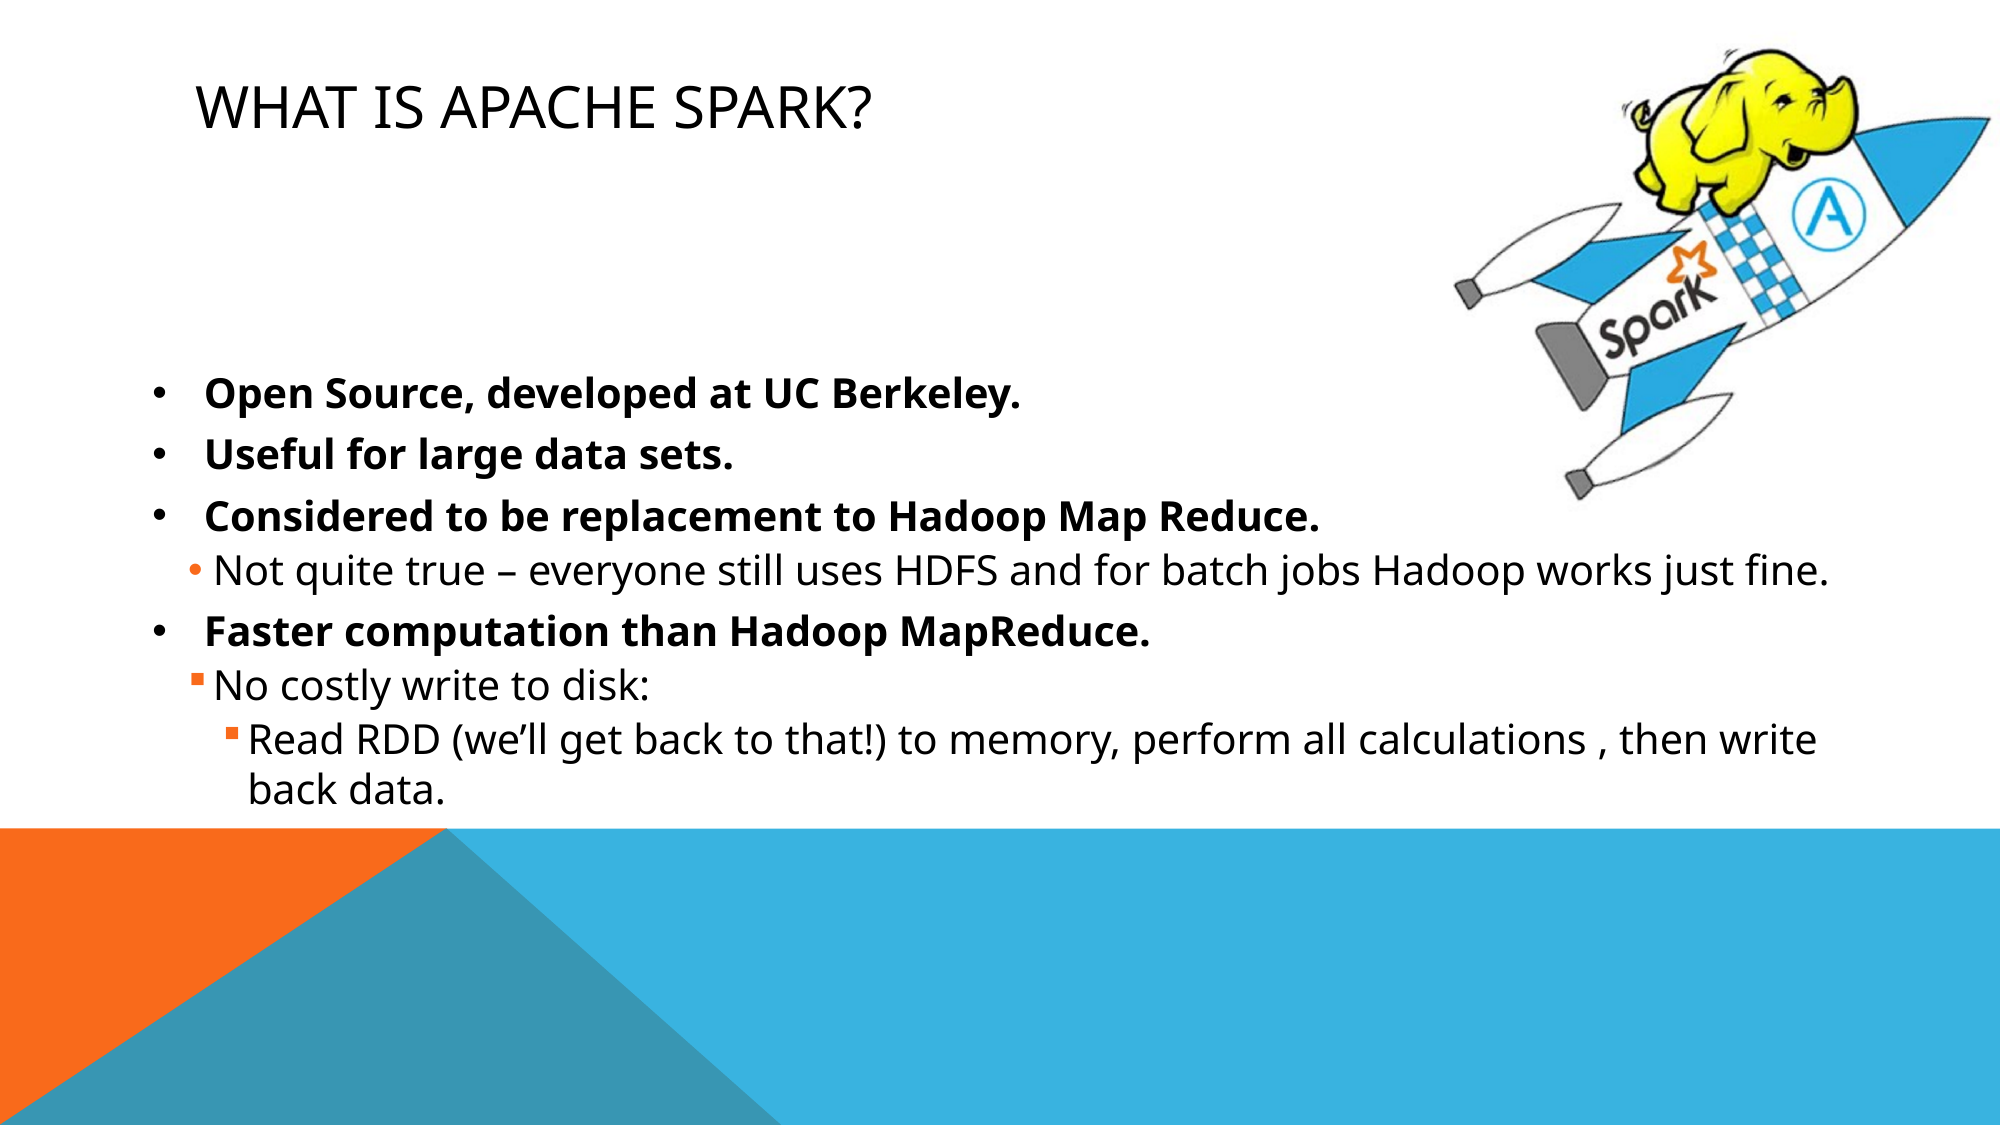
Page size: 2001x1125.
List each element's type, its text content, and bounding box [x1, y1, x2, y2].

picture [1453, 26, 2000, 515]
list Open Source, developed at UC Berkeley. Useful for large data sets. Considered to be replacement to Hadoop Map Reduce. Not quite true – everyone still uses HDFS and for batch jobs Hadoop works just fine. Faster computation than Hadoop MapReduce. No costly write to disk: Read RDD (we’ll get back to that!) to memory, perform all calculations , then write back data. [137, 359, 1863, 1044]
title What is Apache Spark? [180, 60, 1448, 150]
